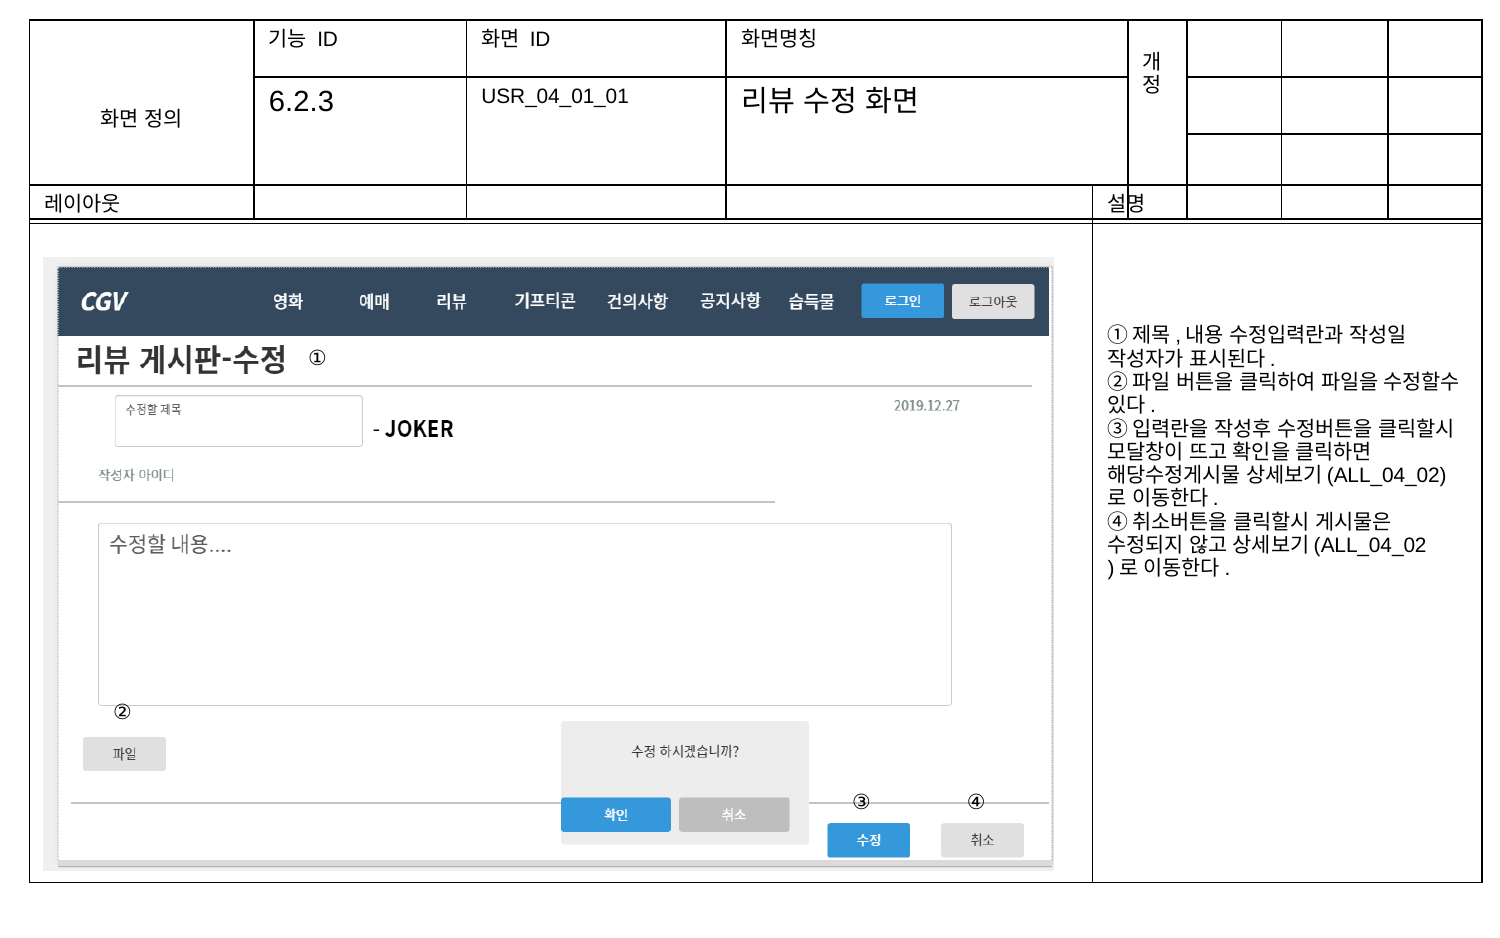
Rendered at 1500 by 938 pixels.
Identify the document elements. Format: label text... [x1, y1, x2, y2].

picture [43, 256, 1054, 871]
table_cell [30, 224, 1092, 882]
table_cell [1389, 135, 1481, 184]
table_header 레이아웃 [30, 186, 1092, 223]
table_cell [1282, 78, 1387, 133]
table_header [1188, 21, 1281, 76]
table_header 개정 [1129, 21, 1186, 184]
table_cell ①제목,내용 수정입력란과 작성일 작성자가 표시된다. ②파일 버튼을 클릭하여 파일을 수정할수 있다. ③입력란을 작성후 수정버튼을 클릭할시 모달창이 뜨고 확인을 클릭하면 해당수정게시물 상세보기(ALL_04_02)로 이동한다. ④취소버튼을 클릭할시 게시물은 수정되지 않고 상세보기(ALL_04_02 )로 이동한다. [1093, 224, 1481, 882]
table_header 화면명칭 [727, 21, 1127, 76]
table_header 화면 정의 [30, 21, 253, 184]
table_cell [1188, 78, 1281, 133]
table_cell 6.2.3 [255, 78, 466, 184]
table_cell [1282, 135, 1387, 184]
table_cell [1389, 78, 1481, 133]
table_cell 리뷰 수정 화면 [727, 78, 1127, 184]
table_header 기능 ID [255, 21, 466, 76]
table_cell USR_04_01_01 [467, 78, 725, 184]
table_cell [1188, 135, 1281, 184]
table_header [1282, 21, 1387, 76]
table_header 화면 ID [467, 21, 725, 76]
table_header 설명 [1093, 186, 1481, 223]
table_header [1389, 21, 1481, 76]
